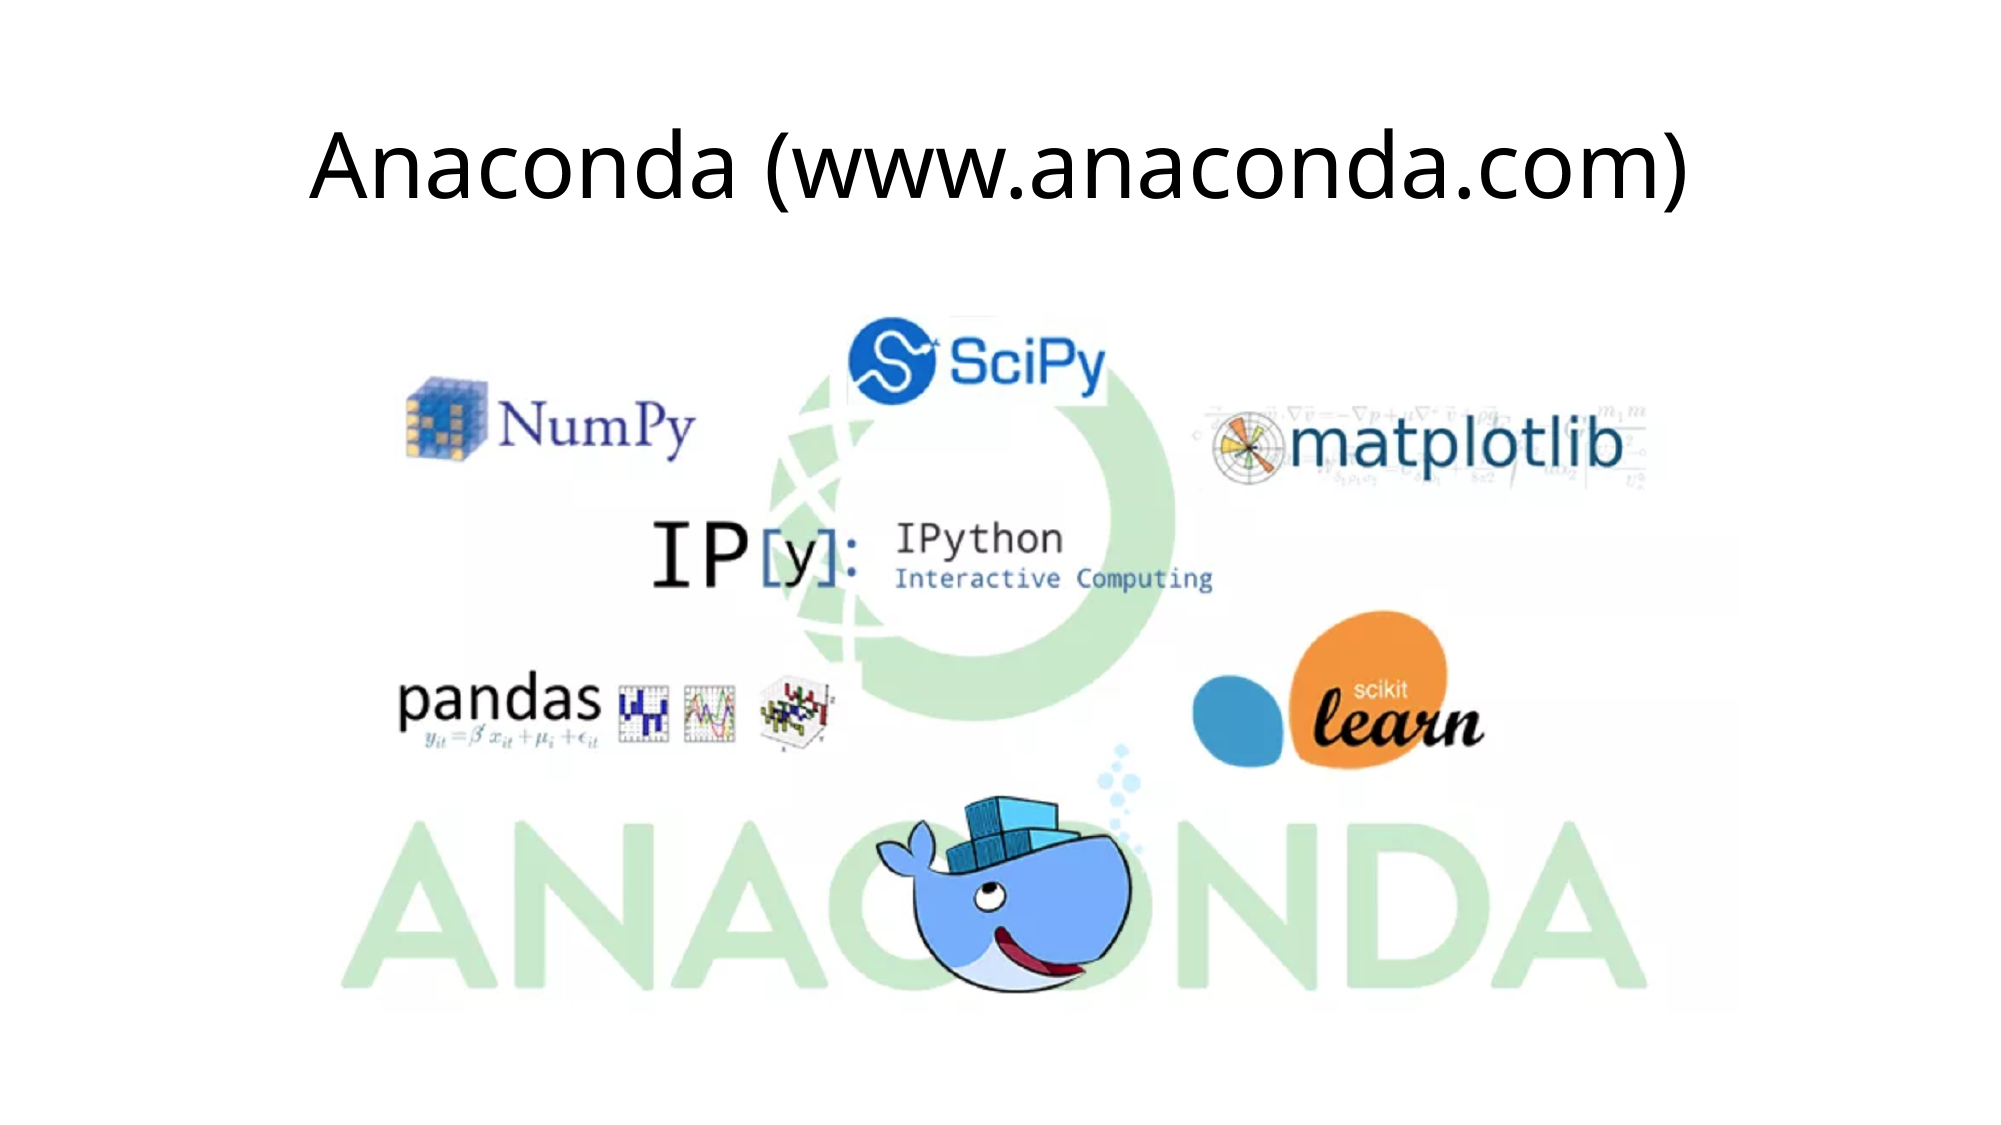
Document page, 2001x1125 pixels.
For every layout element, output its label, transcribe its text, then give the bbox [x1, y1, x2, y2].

title Anaconda (www.anaconda.com) [137, 59, 1863, 278]
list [261, 299, 1739, 1014]
